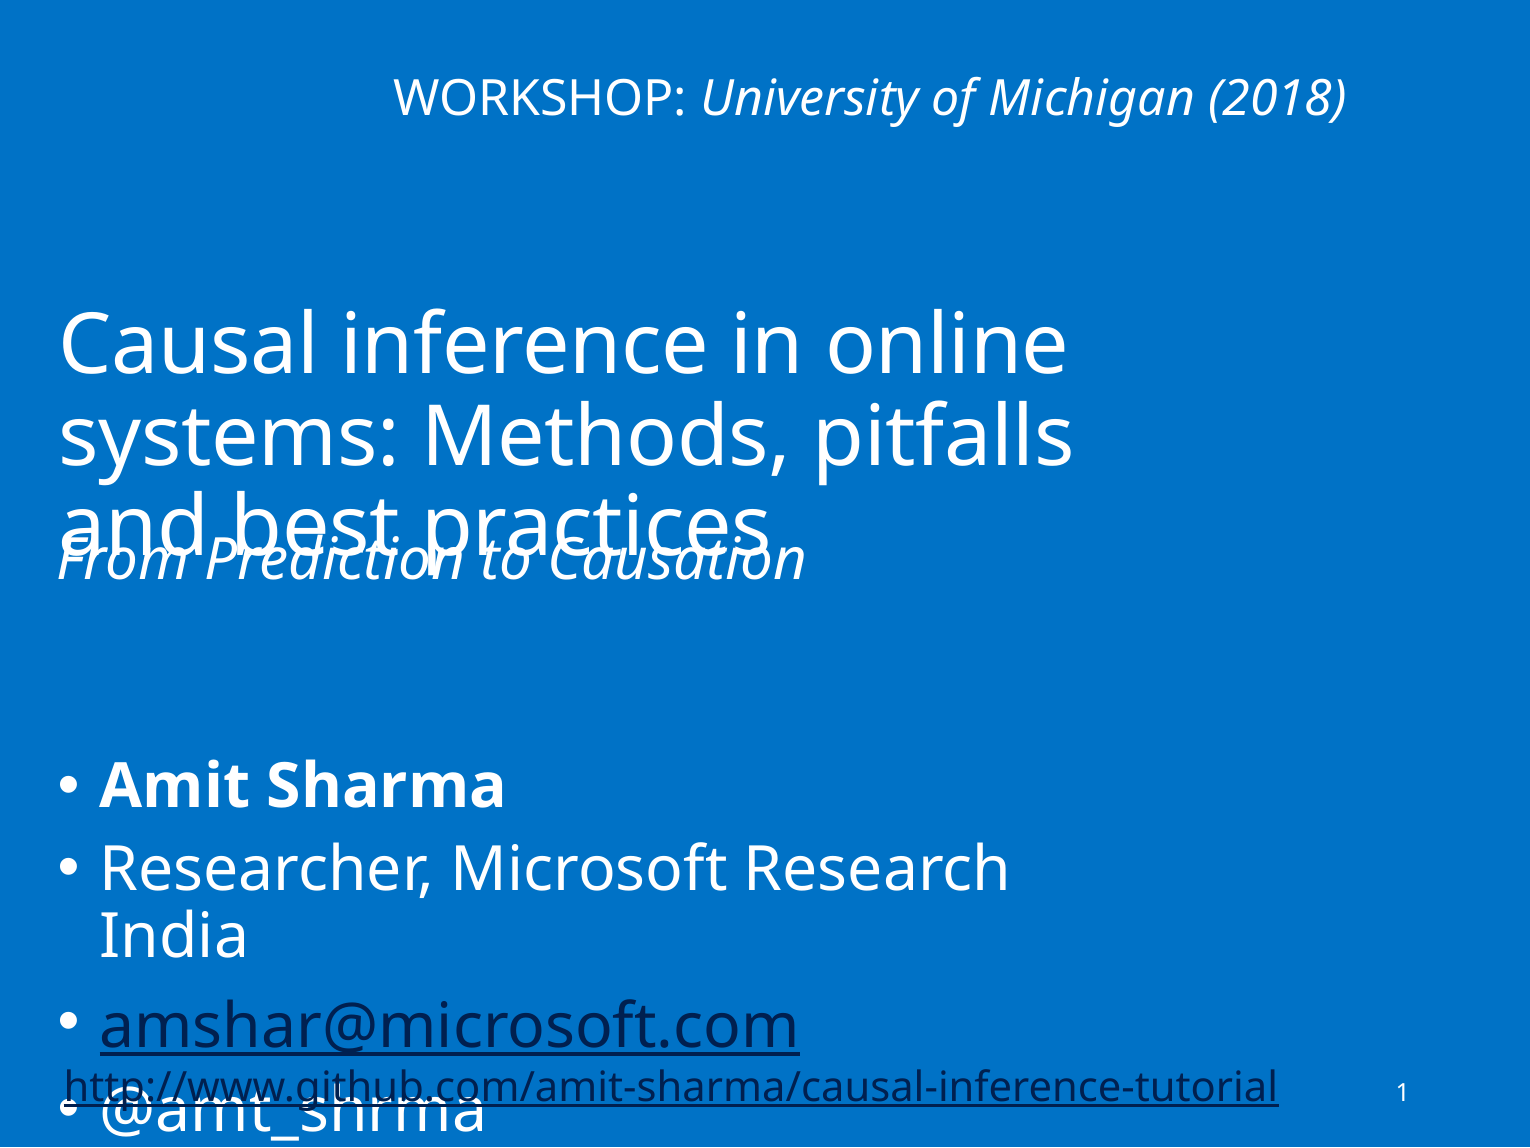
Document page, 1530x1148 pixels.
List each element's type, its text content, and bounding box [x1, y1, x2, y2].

text_box From Prediction to Causation [33, 511, 879, 612]
title Causal inference in online systems: Methods, pitfalls and best practices [34, 286, 1265, 512]
text_box http://www.github.com/amit-sharma/causal-inference-tutorial [33, 1036, 1353, 1131]
list Amit Sharma Researcher, Microsoft Research India amshar@microsoft.com @amt_shrma [33, 648, 1047, 874]
text_box WORKSHOP: University of Michigan (2018) [264, 48, 1378, 152]
slide_number 1 [1353, 1063, 1425, 1125]
